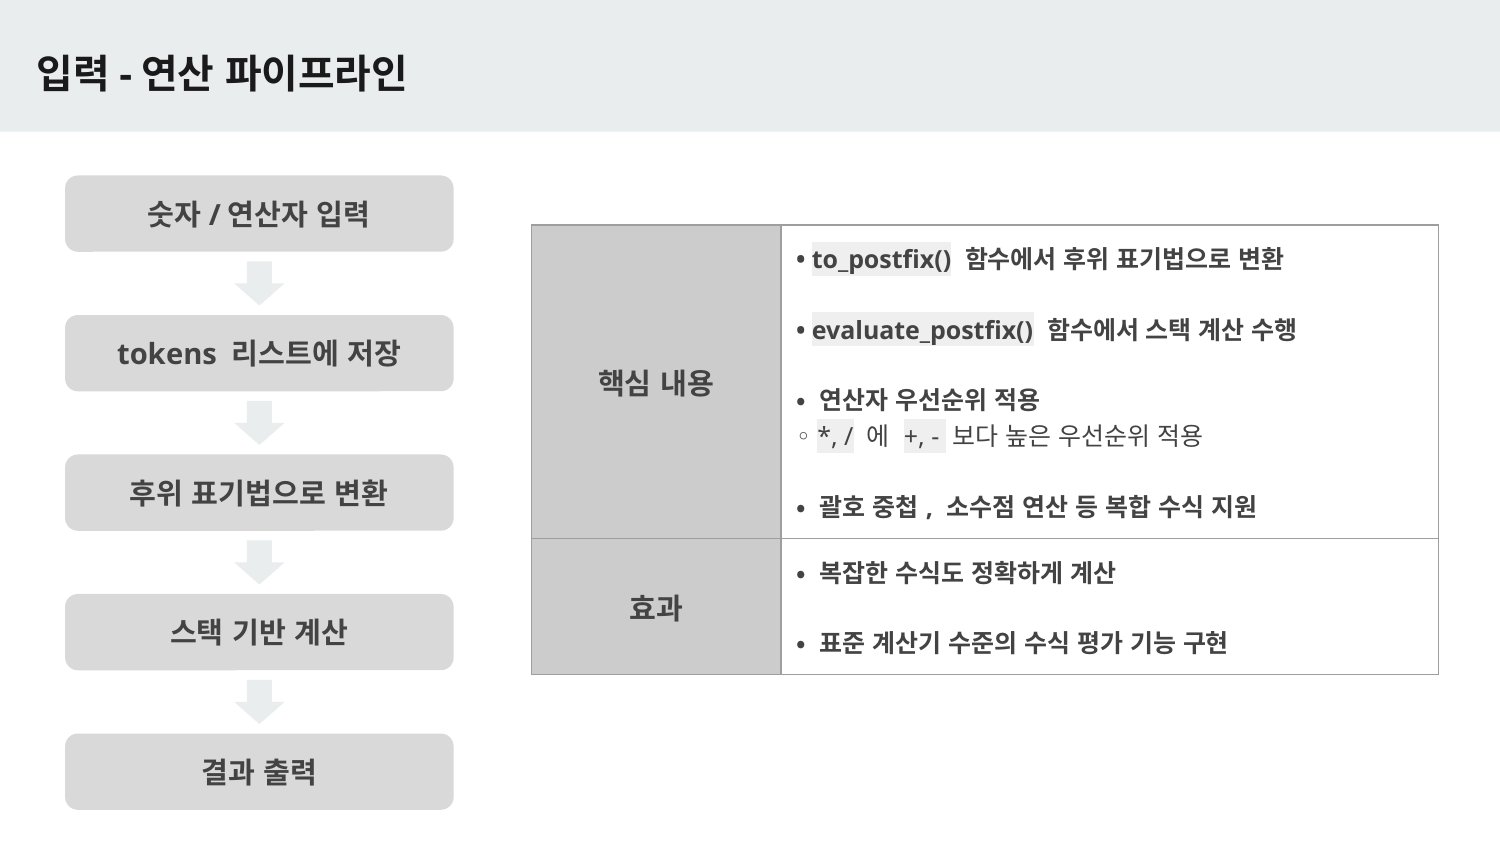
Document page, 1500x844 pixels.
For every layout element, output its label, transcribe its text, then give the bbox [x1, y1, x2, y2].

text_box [64, 175, 454, 811]
title 입력-연산 파이프라인 [21, 27, 1284, 116]
table_cell 효과 [532, 539, 780, 674]
table_cell • 복잡한 수식도 정확하게 계산 • 표준 계산기 수준의 수식 평가 기능 구현 [782, 539, 1438, 674]
table_header • to_postfix() 함수에서 후위 표기법으로 변환 • evaluate_postfix() 함수에서 스택 계산 수행 • 연산자 우선순위 적용 ◦ *, / 에 +, - 보다 높은 우선순위 적용 • 괄호 중첩, 소수점 연산 등 복합 수식 지원 [782, 226, 1438, 538]
table_header 핵심 내용 [532, 226, 780, 538]
